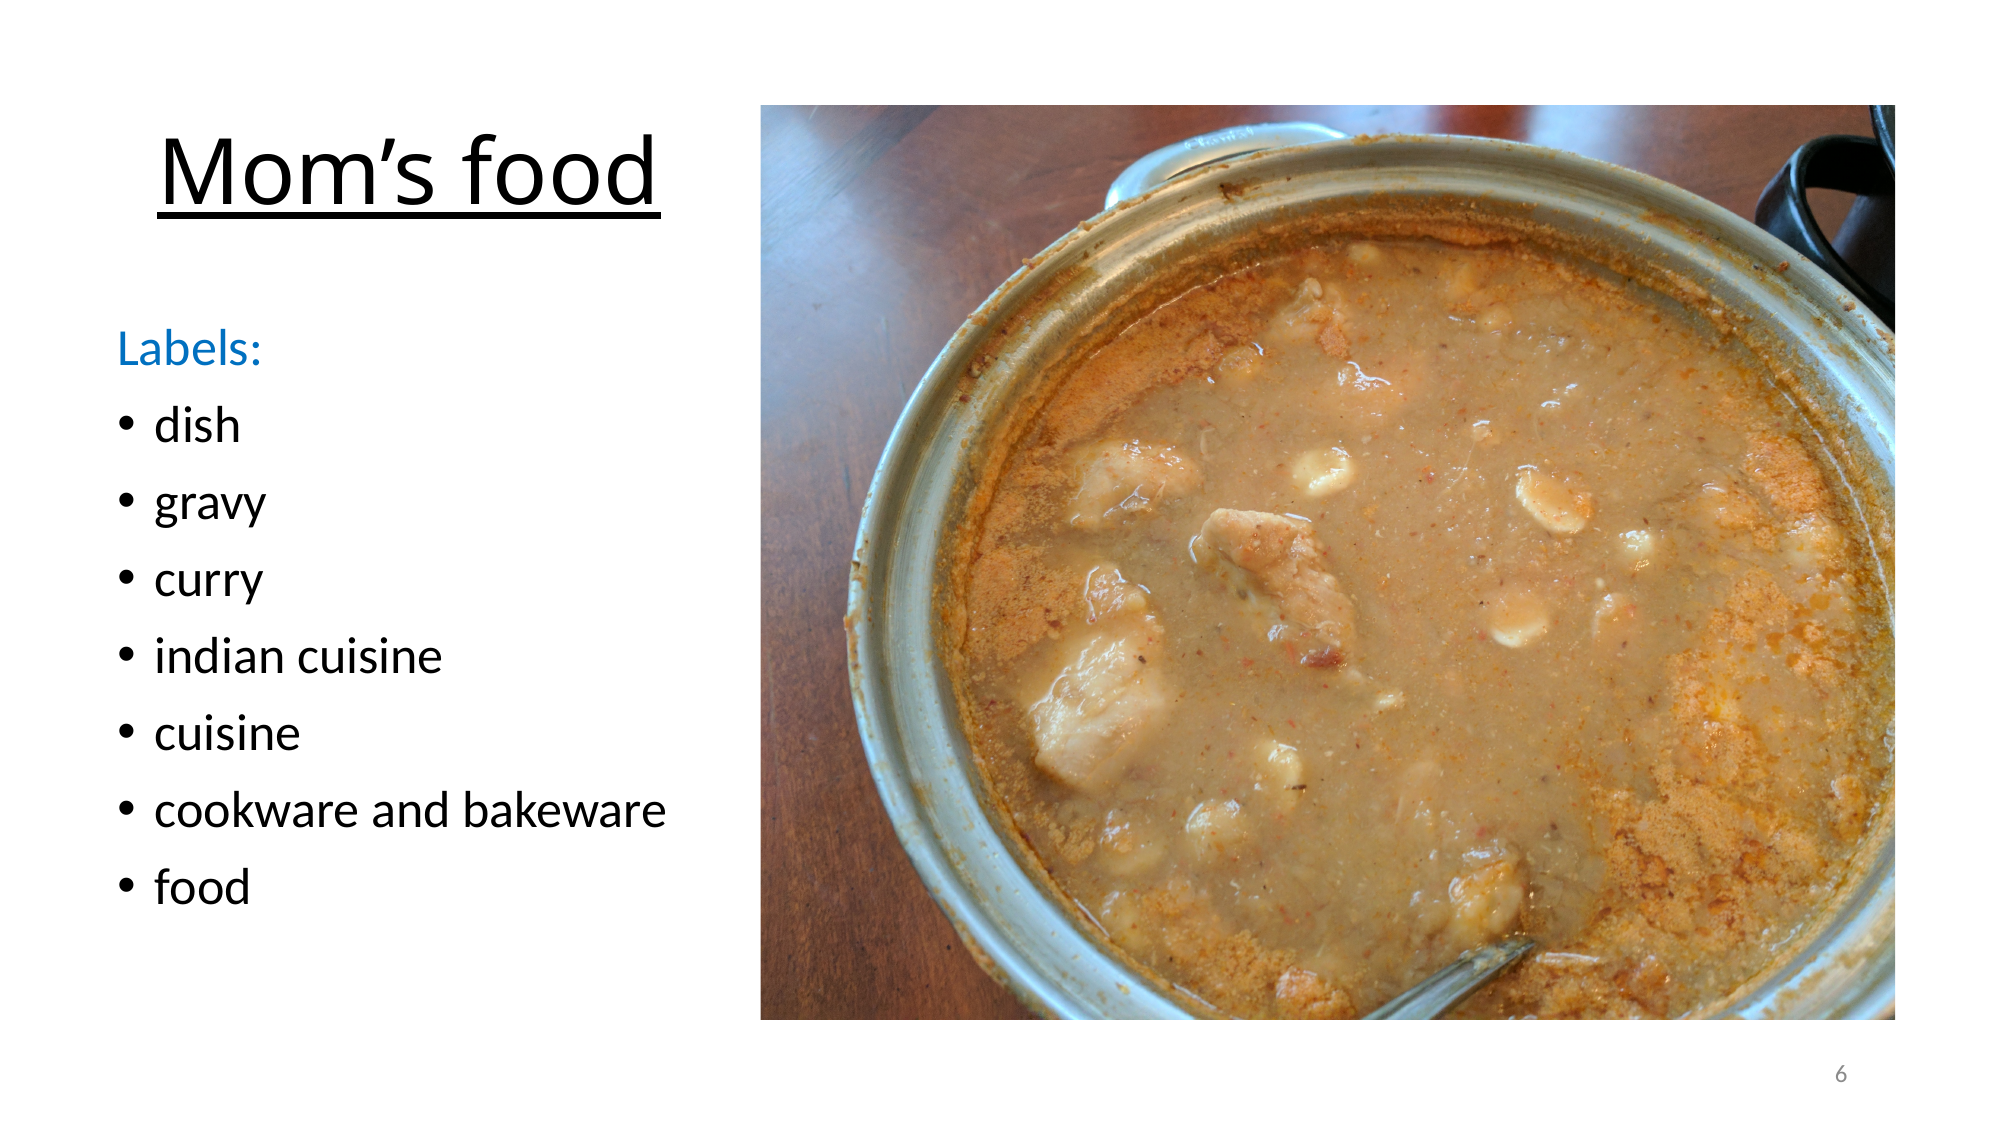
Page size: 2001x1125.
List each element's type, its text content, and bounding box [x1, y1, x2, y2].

picture [760, 104, 1896, 1020]
slide_number 6 [1412, 1042, 1863, 1103]
list Labels: dish gravy curry indian cuisine cuisine cookware and bakeware food [102, 312, 704, 934]
title Mom’s food [142, 37, 744, 313]
